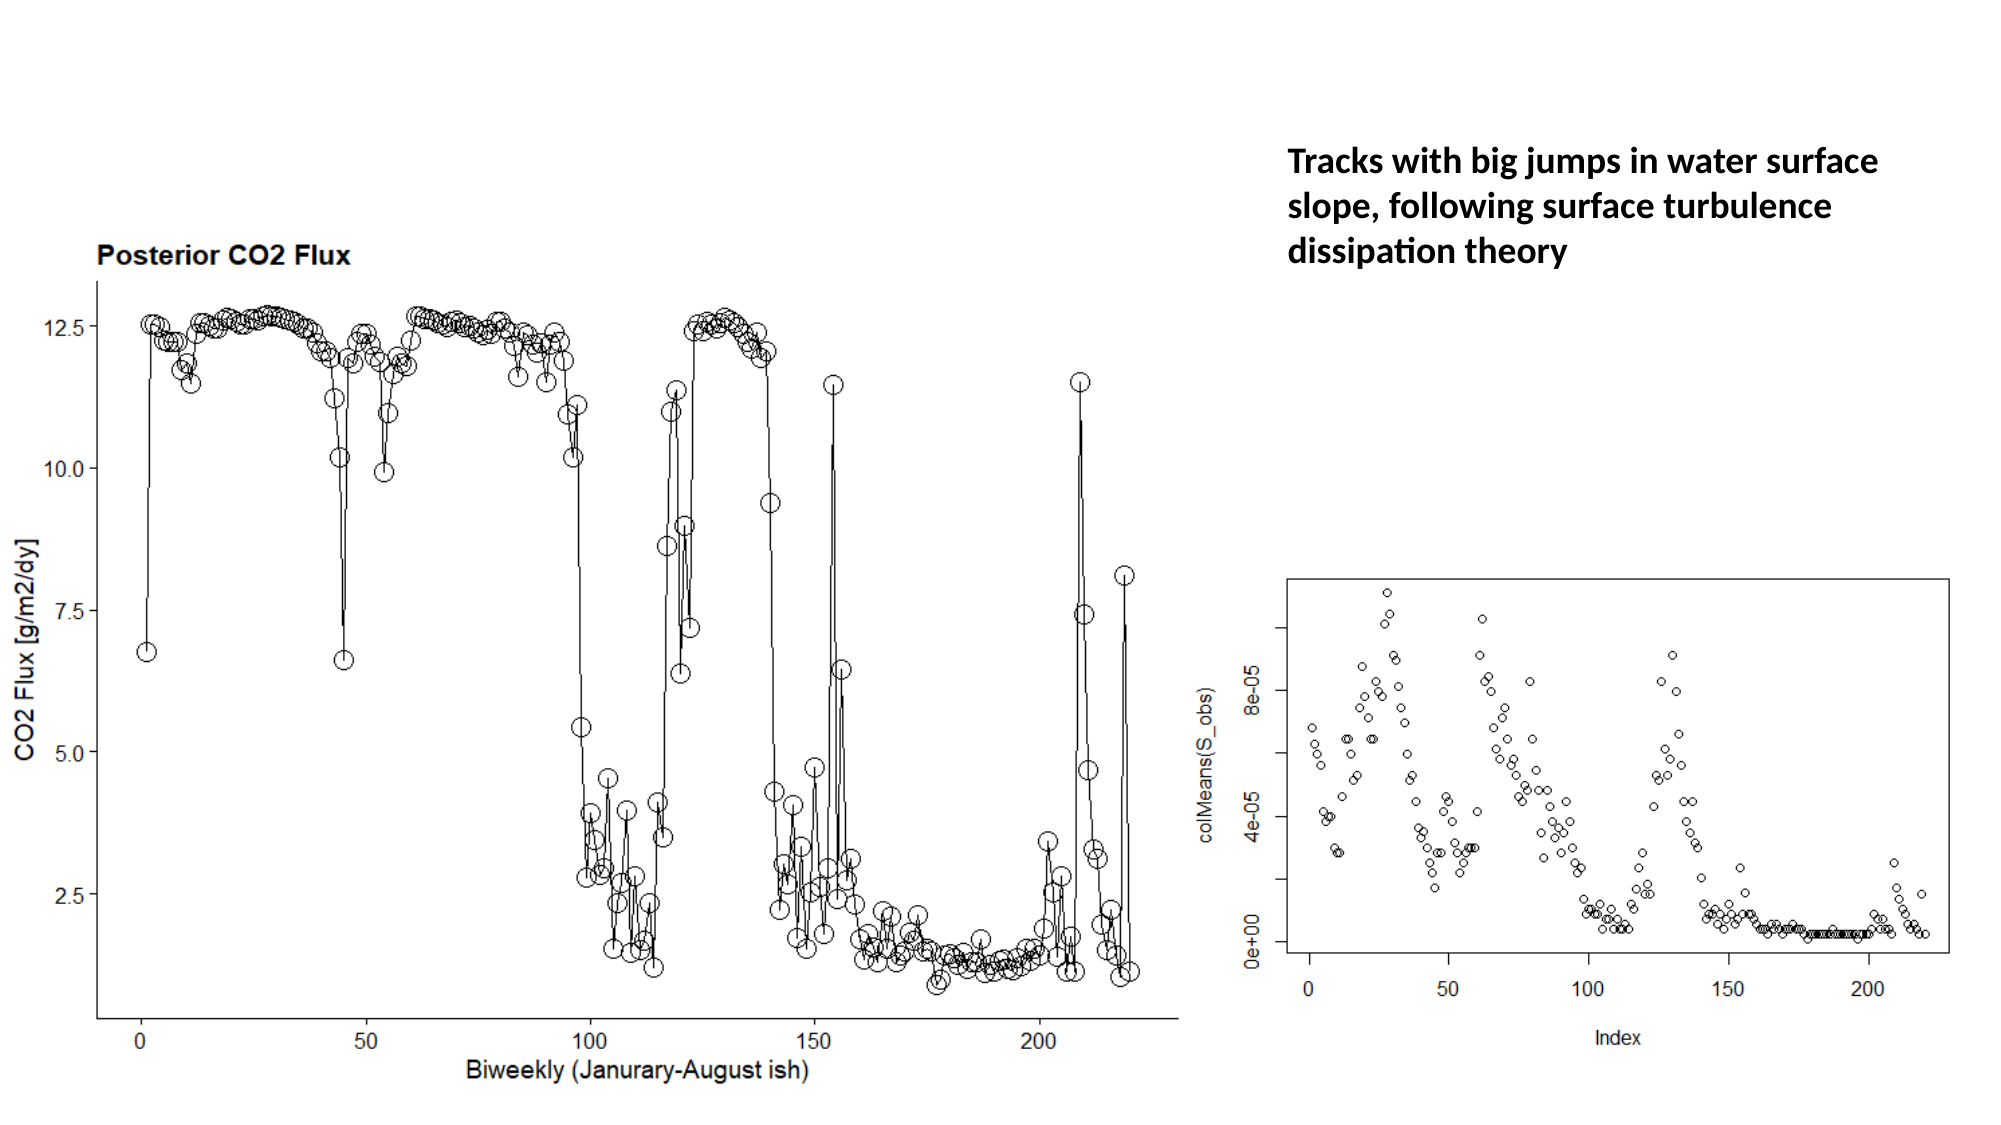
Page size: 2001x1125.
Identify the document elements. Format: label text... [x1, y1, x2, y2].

text_box Tracks with big jumps in water surface slope, following surface turbulence dissipation theory [1272, 128, 1950, 279]
picture [0, 230, 2000, 1096]
